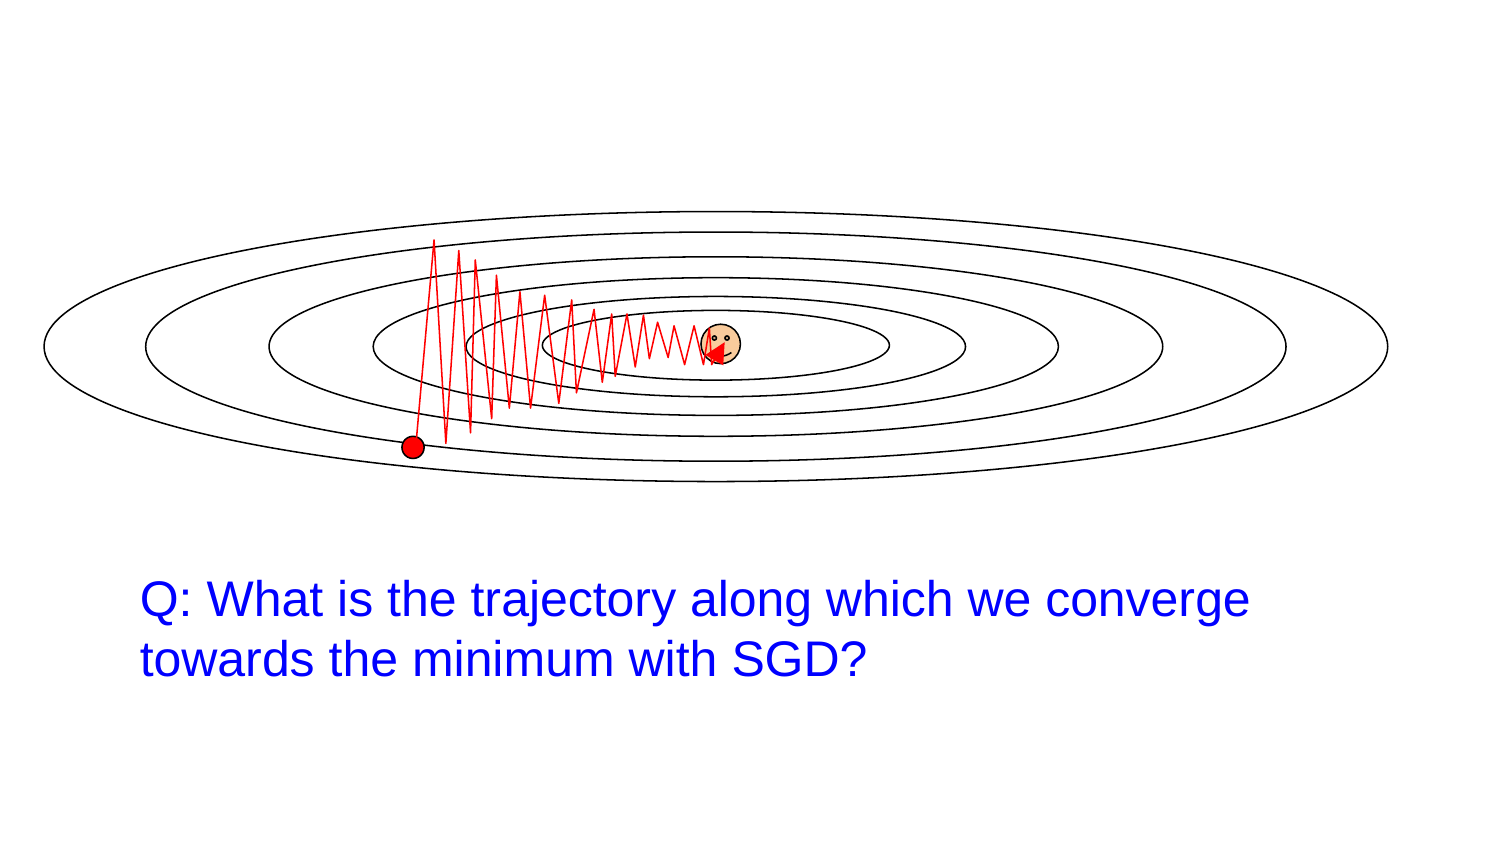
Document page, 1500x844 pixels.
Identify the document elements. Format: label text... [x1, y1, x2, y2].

text_box [416, 239, 725, 444]
text_box [461, 271, 474, 299]
text_box Q: What is the trajectory along which we converge towards the minimum with SGD? [124, 551, 1359, 642]
text_box [401, 436, 425, 459]
text_box [269, 277, 430, 414]
text_box [466, 351, 472, 395]
text_box [700, 328, 709, 349]
text_box [523, 310, 542, 381]
text_box [501, 316, 517, 376]
text_box [421, 232, 1287, 462]
text_box [480, 293, 495, 327]
text_box [487, 368, 493, 399]
text_box [443, 389, 449, 419]
text_box [44, 211, 1388, 482]
text_box [547, 305, 570, 386]
text_box [437, 273, 457, 305]
text_box [483, 323, 494, 370]
text_box [474, 256, 1163, 437]
text_box [466, 334, 473, 358]
text_box [573, 296, 966, 397]
text_box [463, 297, 474, 345]
text_box [145, 247, 433, 443]
text_box [373, 309, 427, 382]
text_box [710, 324, 741, 364]
text_box [438, 301, 455, 390]
text_box [499, 277, 1059, 416]
